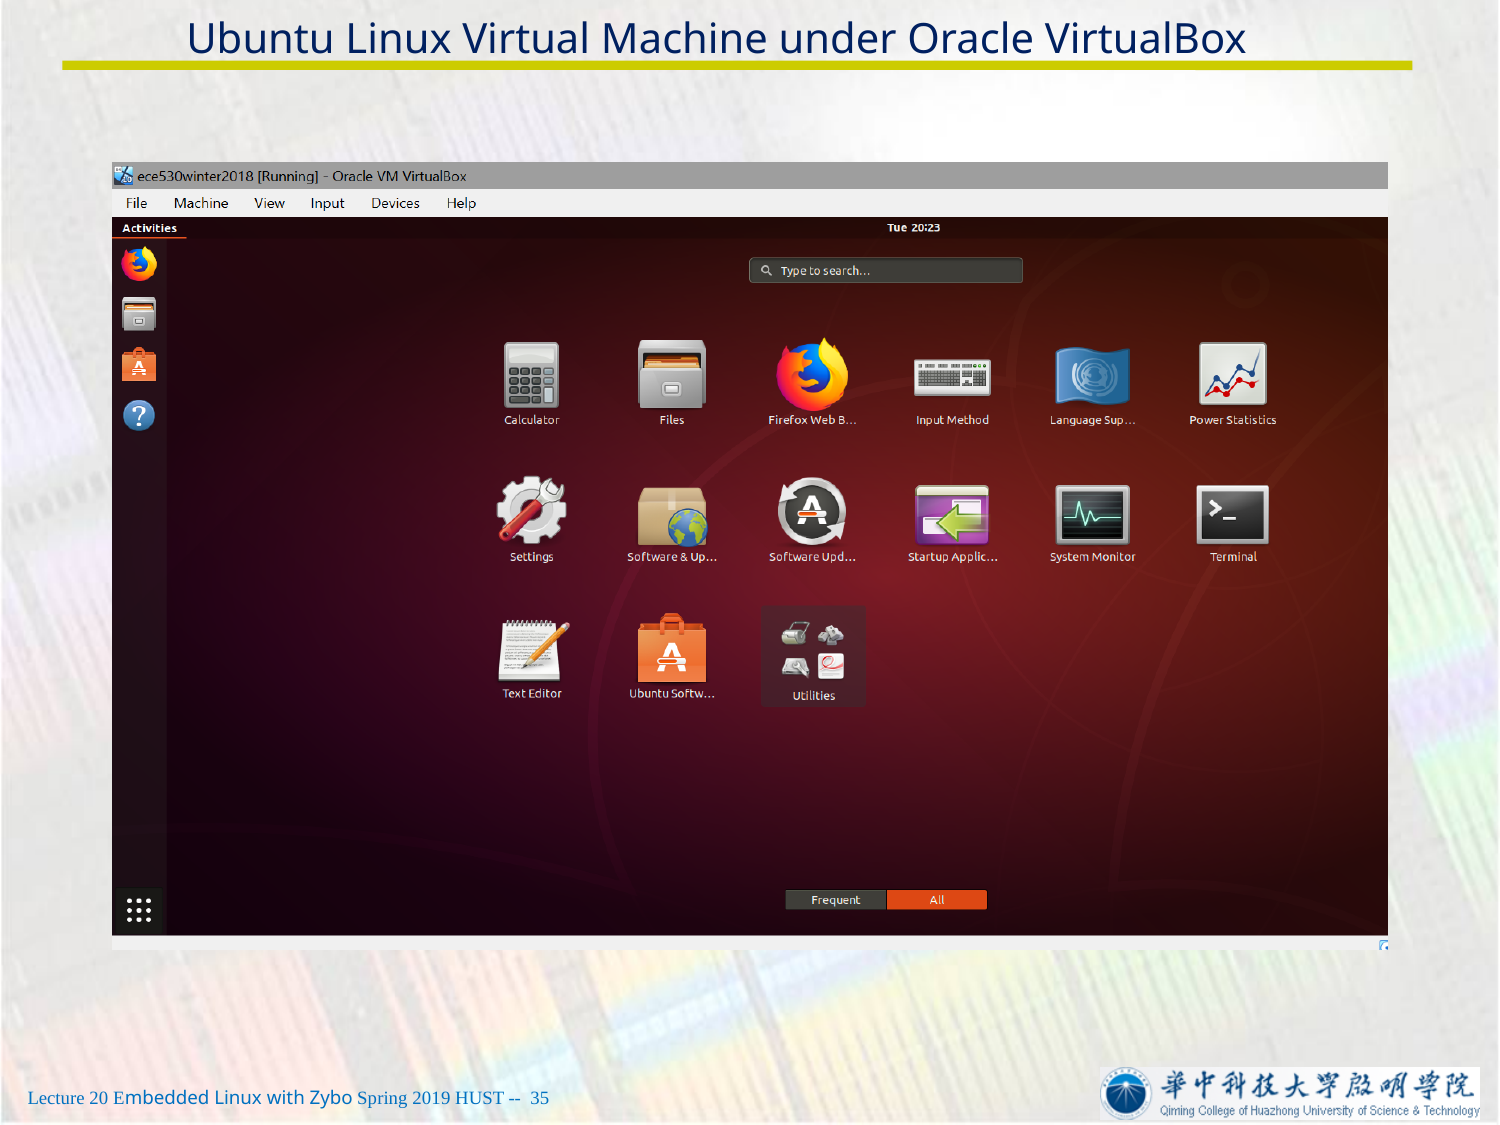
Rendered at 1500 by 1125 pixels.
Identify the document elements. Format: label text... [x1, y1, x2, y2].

title Ubuntu Linux Virtual Machine under Oracle VirtualBox [3, 12, 1441, 66]
picture [0, 0, 1500, 1125]
